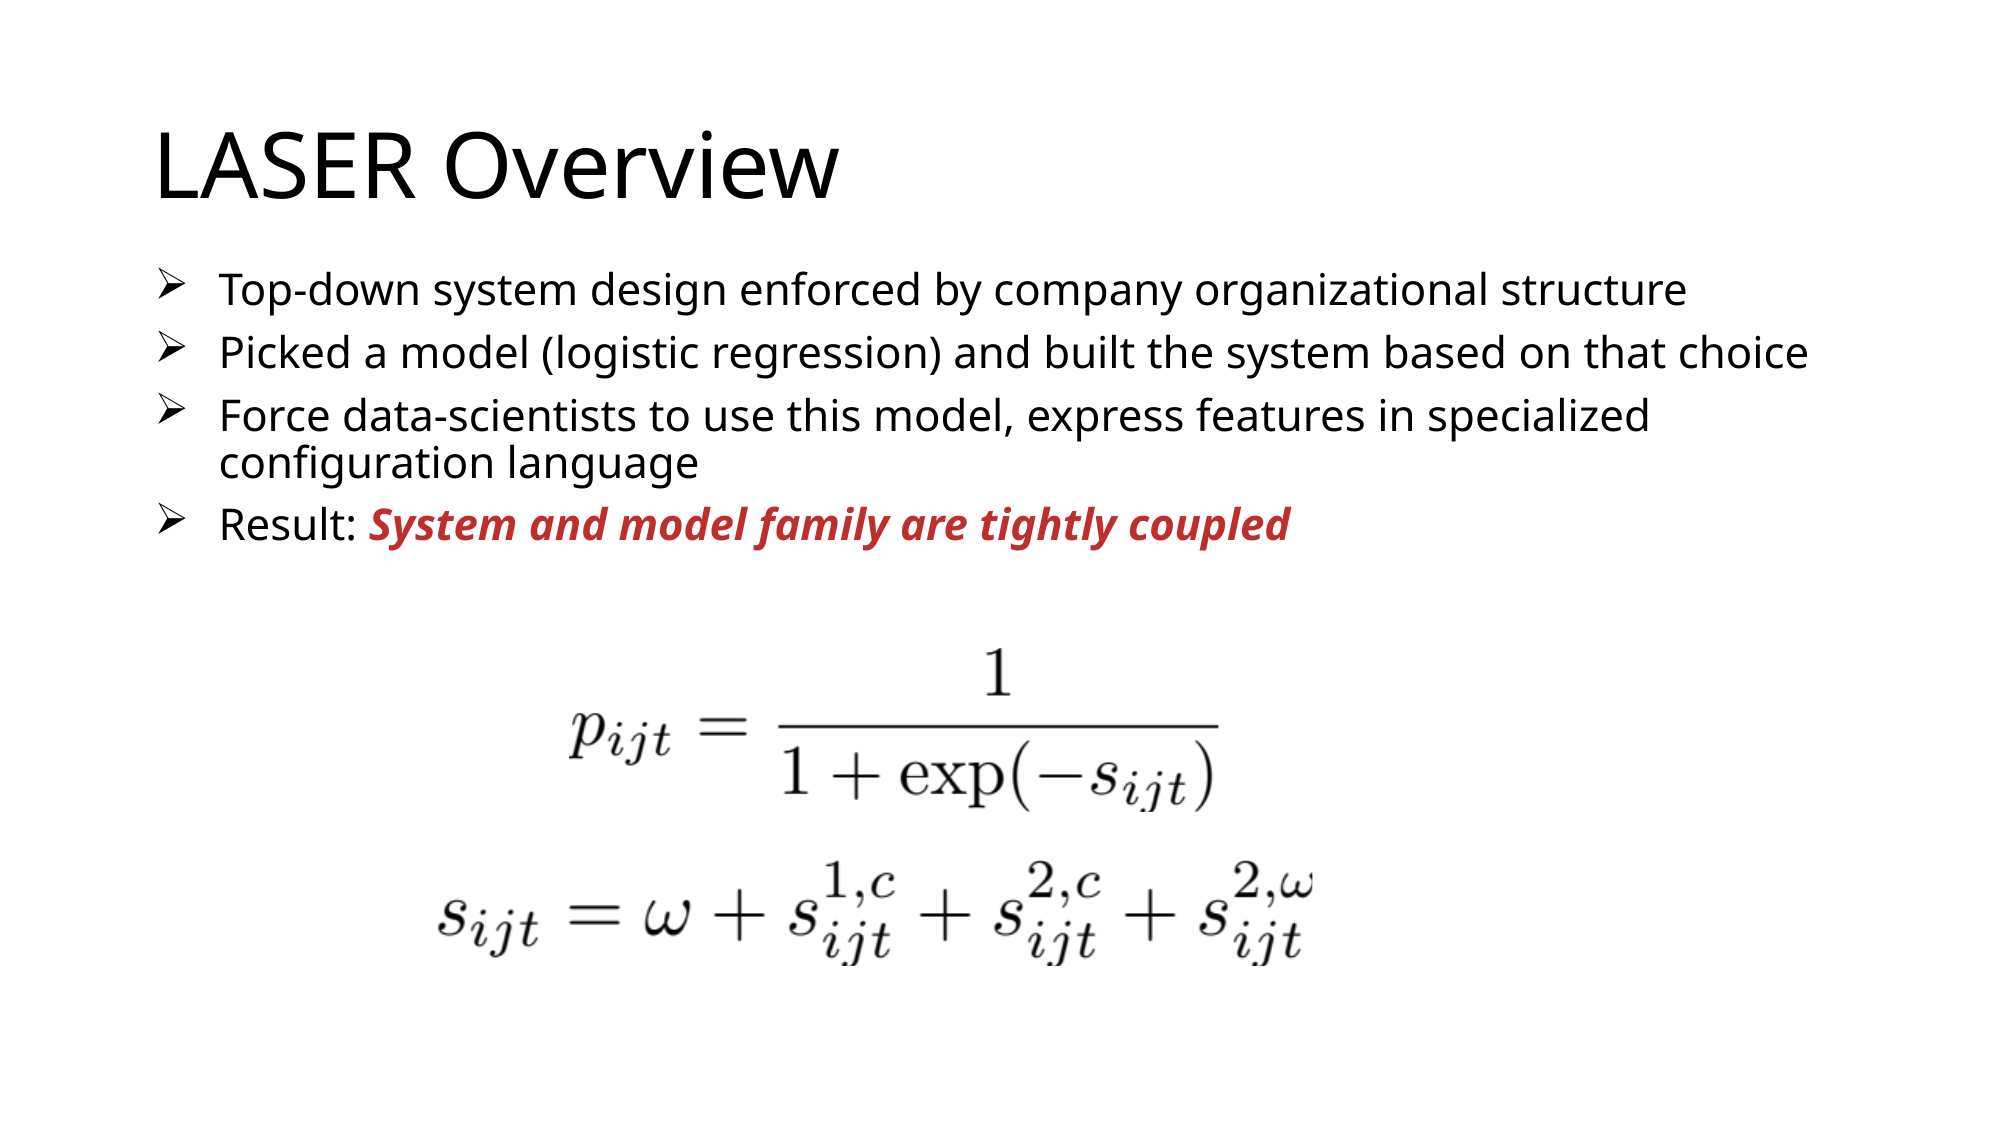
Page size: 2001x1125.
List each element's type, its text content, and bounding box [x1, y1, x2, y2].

list Top-down system design enforced by company organizational structure Picked a model (logistic regression) and built the system based on that choice Force data-scientists to use this model, express features in specialized configuration language Result: System and model family are tightly coupled [137, 260, 1863, 604]
title LASER Overview [137, 59, 1863, 260]
picture [568, 648, 1219, 812]
picture [437, 860, 1313, 966]
